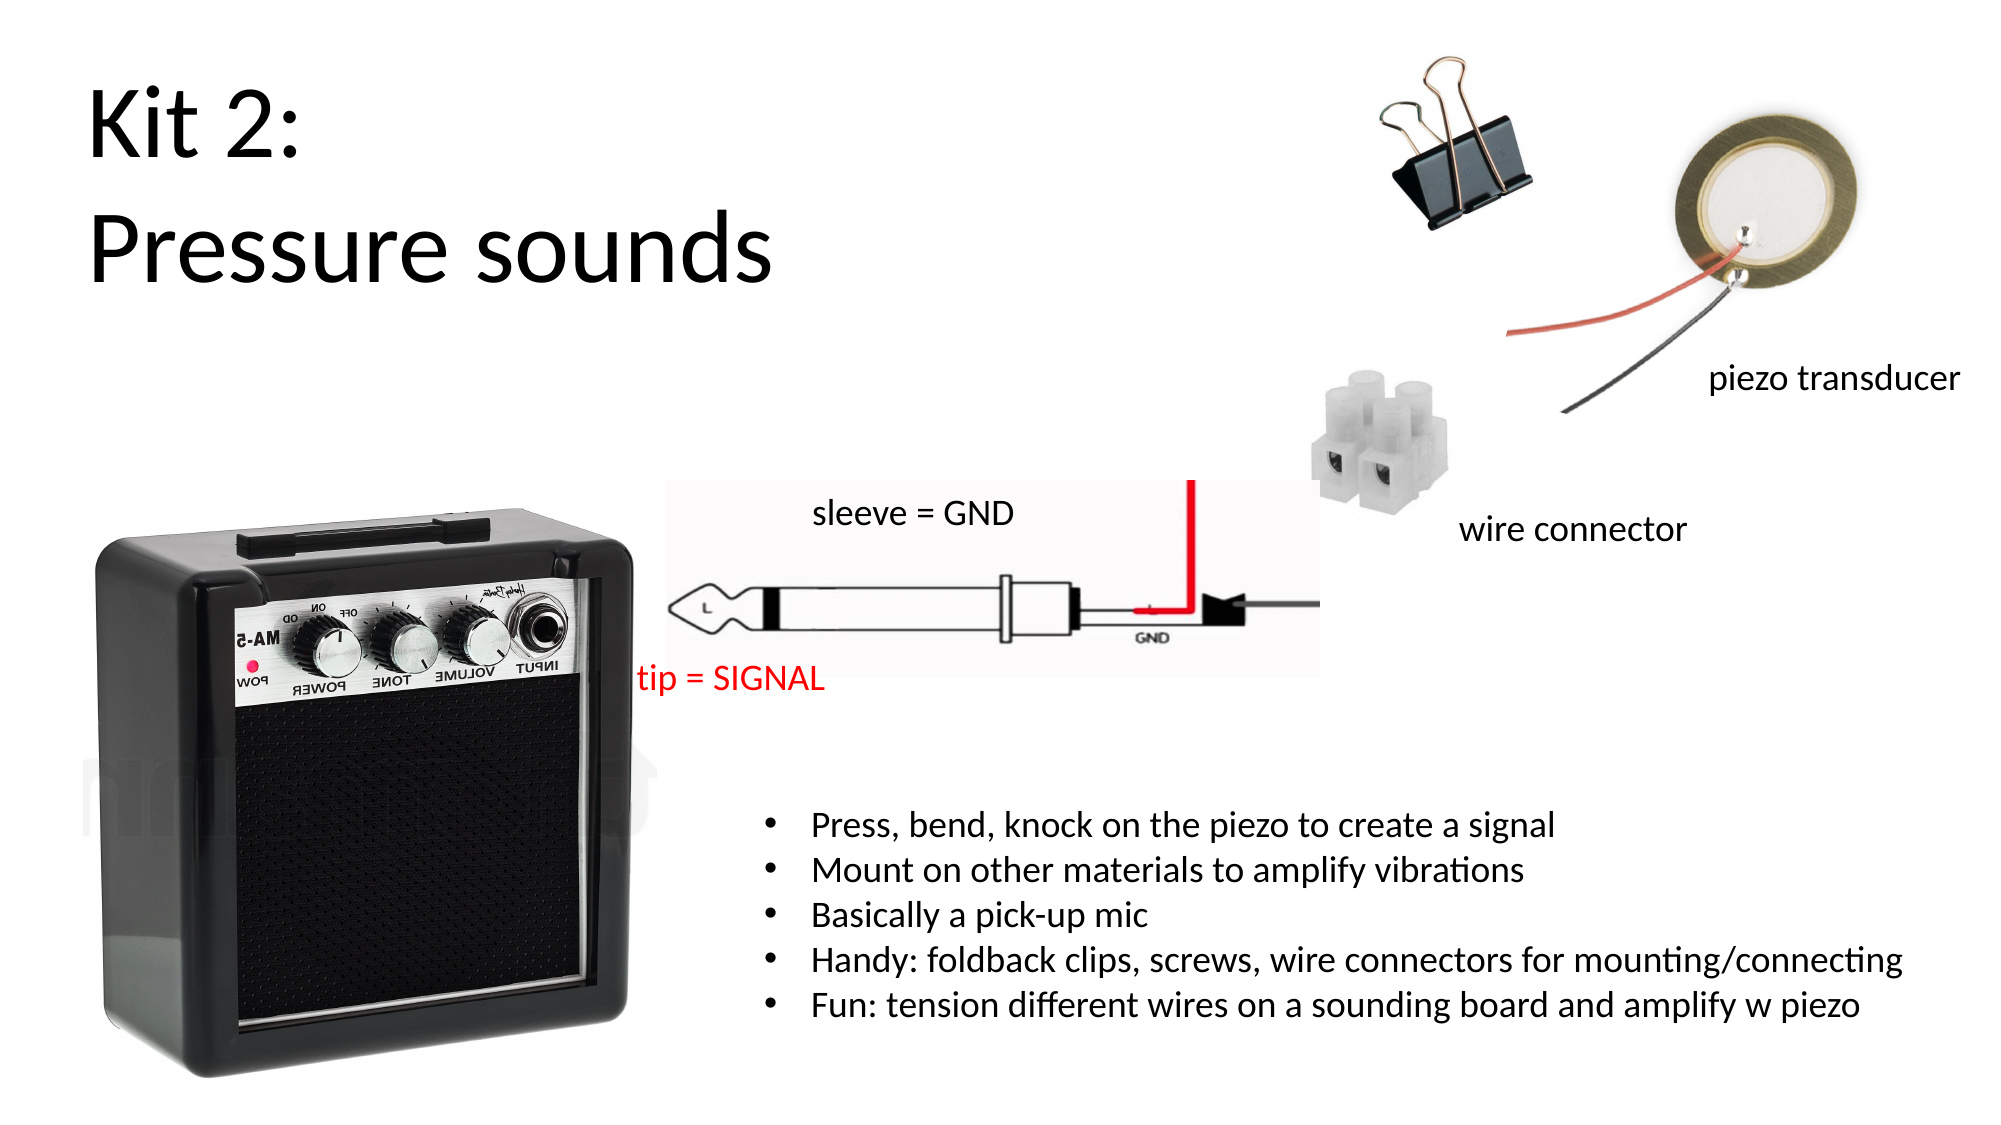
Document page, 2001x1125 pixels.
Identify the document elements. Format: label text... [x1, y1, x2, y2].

picture [1373, 14, 1917, 482]
picture [1269, 346, 1486, 535]
text_box Kit 2: Pressure sounds [72, 45, 1351, 311]
text_box piezo transducer [1872, 345, 1977, 406]
text_box wire connector [1444, 496, 1704, 556]
picture [83, 480, 657, 1097]
text_box Press, bend, knock on the piezo to create a signal Mount on other materials to amplify vibrations Basically a pick-up mic Handy: foldback clips, screws, wire connectors for mounting/connecting Fun: tension different wires on a sounding board and amplify w piezo [749, 792, 1935, 1033]
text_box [641, 480, 1320, 695]
